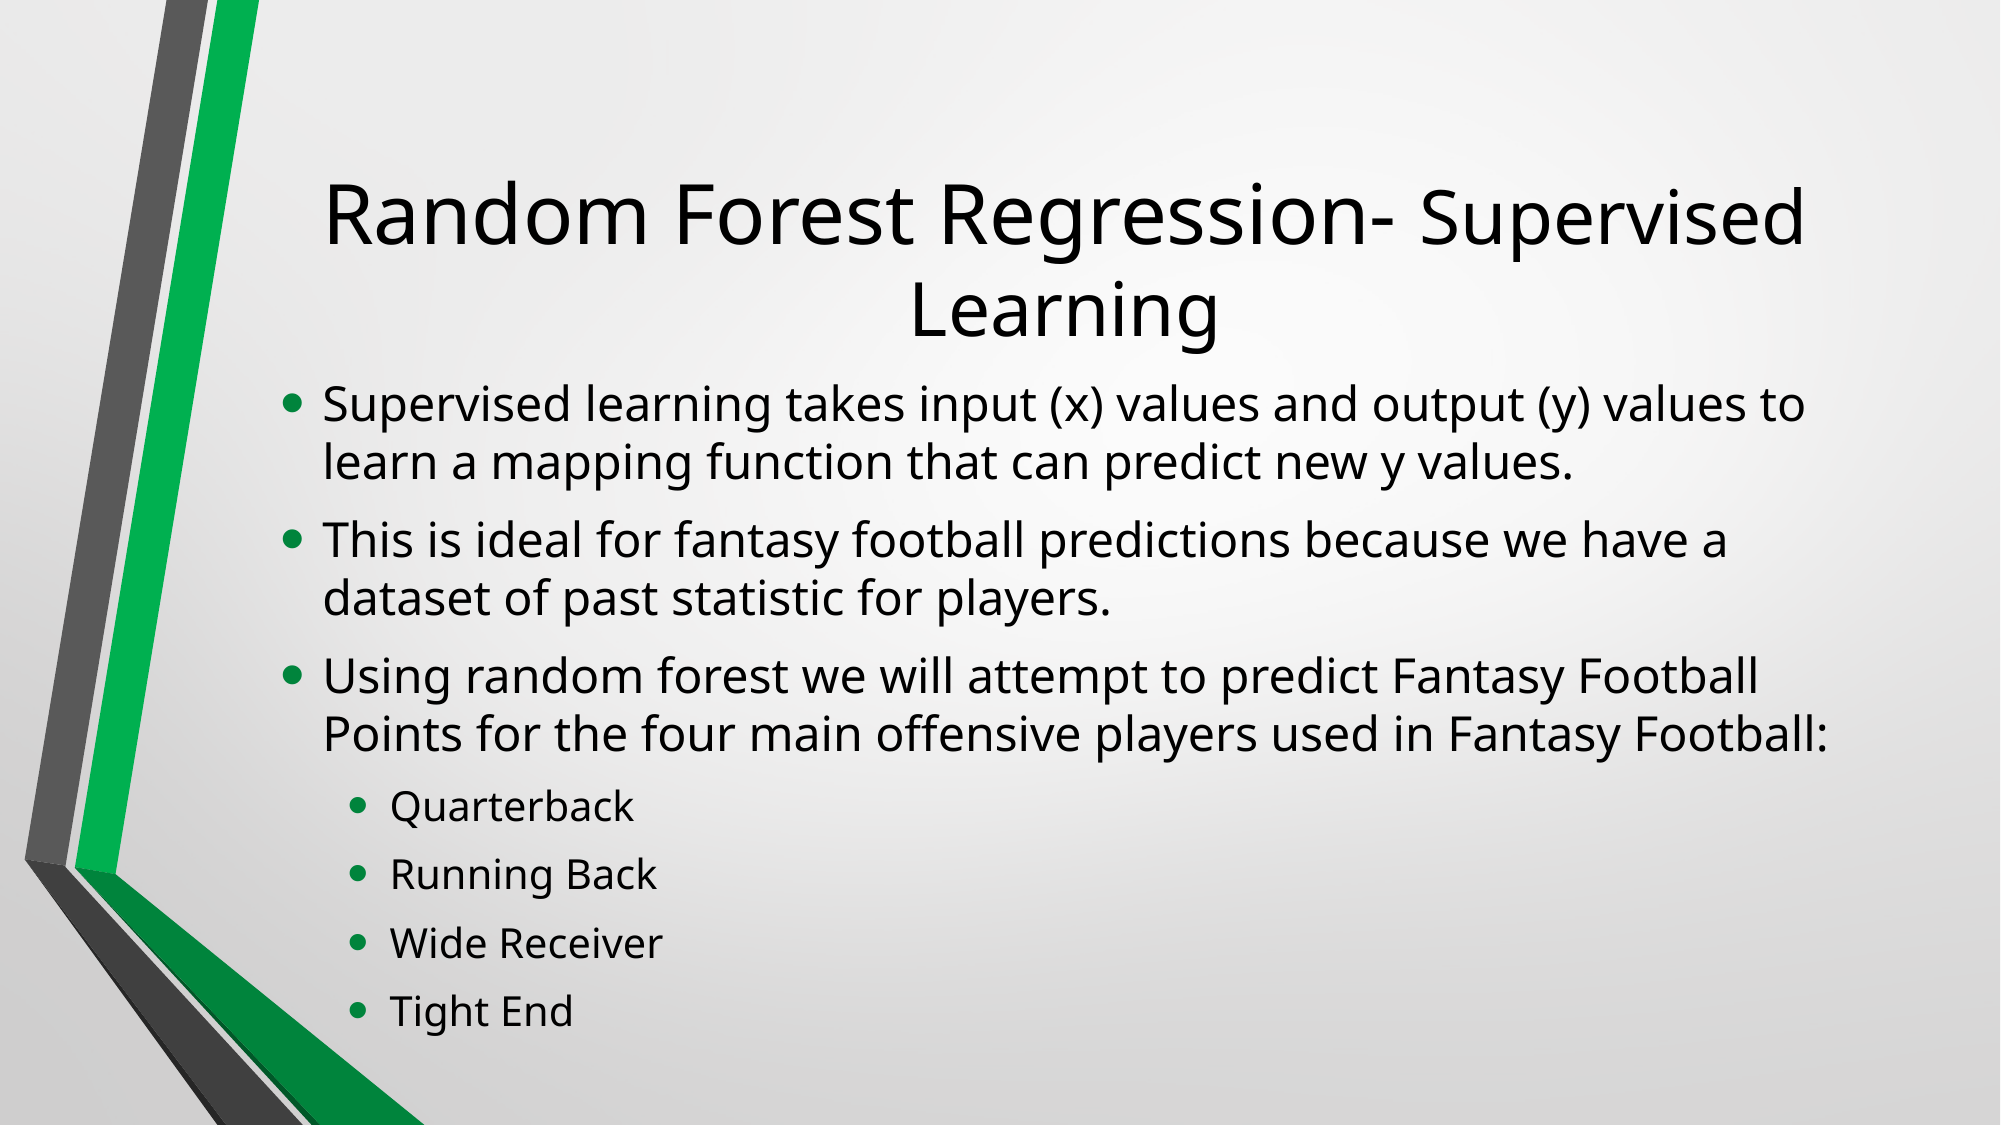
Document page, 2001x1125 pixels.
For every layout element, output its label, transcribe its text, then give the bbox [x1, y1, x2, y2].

title Random Forest Regression- Supervised Learning [243, 112, 1887, 400]
list Supervised learning takes input (x) values and output (y) values to learn a mapping function that can predict new y values. This is ideal for fantasy football predictions because we have a dataset of past statistic for players. Using random forest we will attempt to predict Fantasy Football Points for the four main offensive players used in Fantasy Football: Quarterback Running Back Wide Receiver Tight End [265, 353, 1866, 1056]
